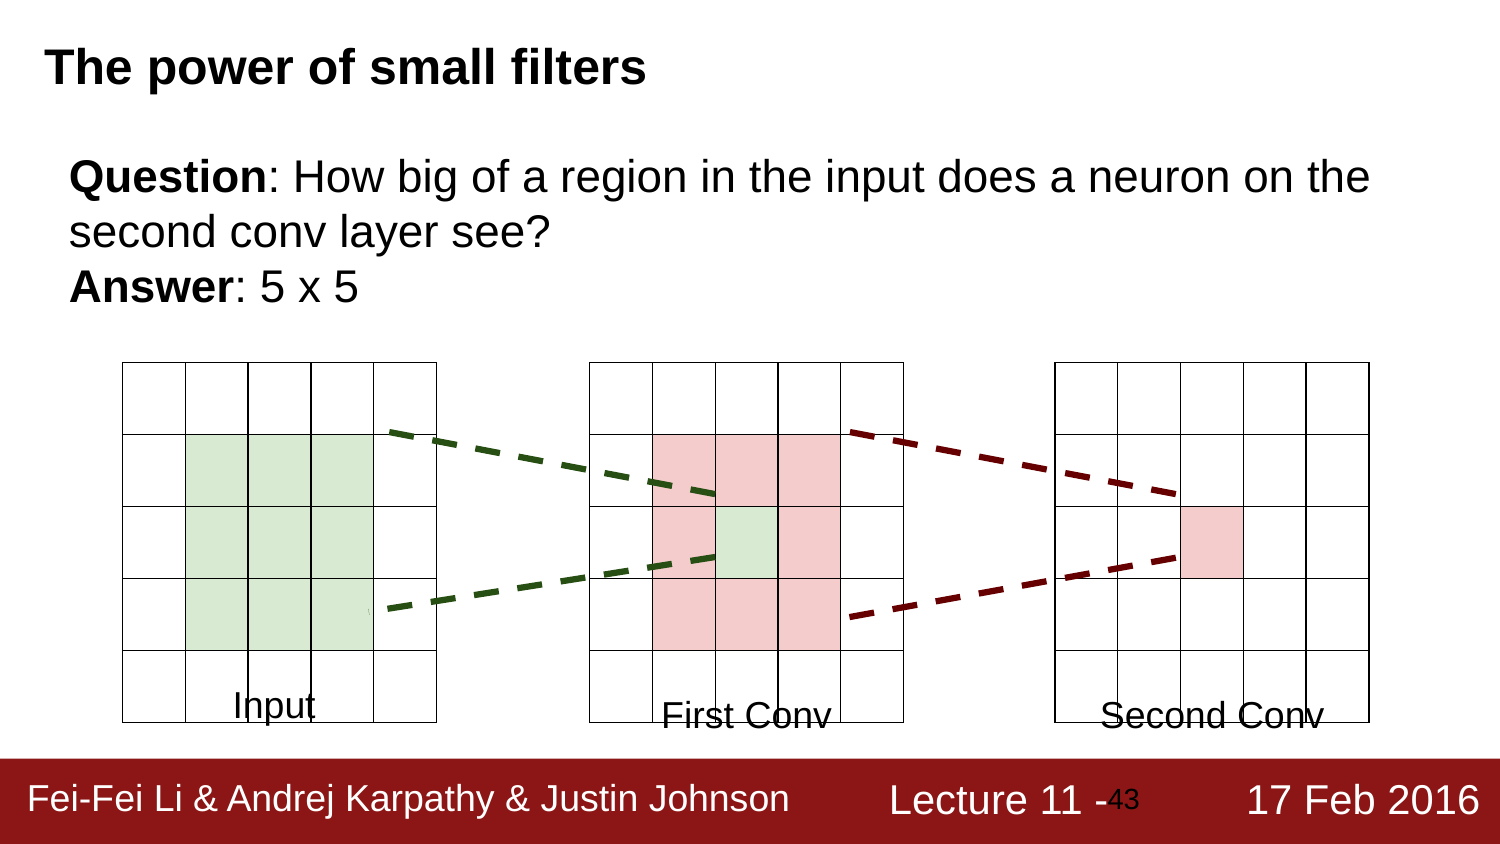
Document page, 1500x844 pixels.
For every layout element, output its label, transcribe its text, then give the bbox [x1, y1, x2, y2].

table_cell [1118, 651, 1180, 676]
slide_number ‹#› [1092, 765, 1183, 830]
table_cell [1244, 579, 1305, 650]
table_cell [312, 579, 373, 650]
table_header [374, 363, 436, 431]
table_cell [1307, 579, 1368, 650]
table_cell [312, 435, 373, 506]
table_cell [1118, 507, 1180, 561]
table_cell [1307, 435, 1368, 506]
table_cell [590, 507, 652, 555]
table_cell [1181, 435, 1243, 506]
table_header [590, 363, 652, 428]
table_header [1181, 363, 1243, 434]
table_cell [1307, 651, 1368, 722]
table_cell [374, 507, 436, 555]
table_cell [1244, 651, 1305, 676]
text_box The power of small filters [29, 19, 1364, 120]
table_cell [1244, 435, 1305, 506]
table_header [1244, 363, 1305, 434]
table_cell [186, 435, 247, 506]
table_header [312, 363, 373, 434]
table_header [1307, 363, 1368, 434]
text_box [368, 556, 716, 612]
table_cell [1181, 507, 1243, 578]
table_header [249, 363, 310, 434]
table_cell [123, 651, 185, 722]
table_cell [590, 619, 652, 650]
table_header [653, 363, 715, 429]
table_header [186, 363, 247, 434]
table_cell [123, 435, 185, 506]
table_cell [1056, 507, 1117, 556]
table_cell [653, 618, 715, 650]
text_box Second Conv [1071, 676, 1354, 741]
table_cell [312, 507, 373, 578]
table_cell [1118, 501, 1180, 506]
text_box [837, 429, 1177, 495]
table_cell [653, 507, 715, 555]
table_cell [779, 579, 840, 650]
table_cell [779, 651, 840, 676]
table_cell [1181, 579, 1243, 650]
table_cell [1181, 651, 1243, 676]
table_header [841, 363, 903, 428]
table_header [1056, 363, 1117, 428]
table_header [716, 363, 777, 434]
table_header [779, 363, 840, 434]
table_cell [312, 651, 373, 722]
table_cell [841, 507, 903, 557]
table_cell [653, 651, 715, 676]
table_header [1118, 363, 1180, 431]
table_cell [1118, 623, 1180, 650]
table_cell [1056, 627, 1117, 650]
table_cell [249, 507, 310, 578]
text_box Input [217, 723, 342, 731]
table_cell [249, 579, 310, 650]
table_cell [249, 435, 310, 506]
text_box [377, 429, 716, 495]
table_cell [1307, 507, 1368, 578]
table_cell [186, 651, 247, 722]
table_cell [1244, 507, 1305, 578]
table_cell [841, 651, 903, 722]
table_cell [249, 651, 310, 722]
table_cell [186, 579, 247, 650]
table_cell [716, 651, 777, 676]
table_cell [123, 507, 185, 578]
table_cell [374, 619, 436, 650]
table_cell [779, 435, 840, 506]
text_box First Conv [637, 676, 857, 741]
table_header [123, 363, 185, 434]
table_cell [590, 651, 652, 722]
table_cell [716, 435, 777, 506]
text_box Question: How big of a region in the input does a neuron on the second conv layer see? Answer: 5 x 5 [54, 131, 1443, 328]
table_cell [841, 626, 903, 650]
table_cell [779, 507, 840, 578]
table_cell [374, 501, 436, 506]
table_cell [716, 579, 777, 650]
table_cell [374, 651, 436, 722]
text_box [842, 557, 1177, 619]
table_cell [123, 579, 185, 650]
table_cell [716, 507, 777, 578]
table_cell [1056, 651, 1117, 722]
table_cell [186, 507, 247, 578]
